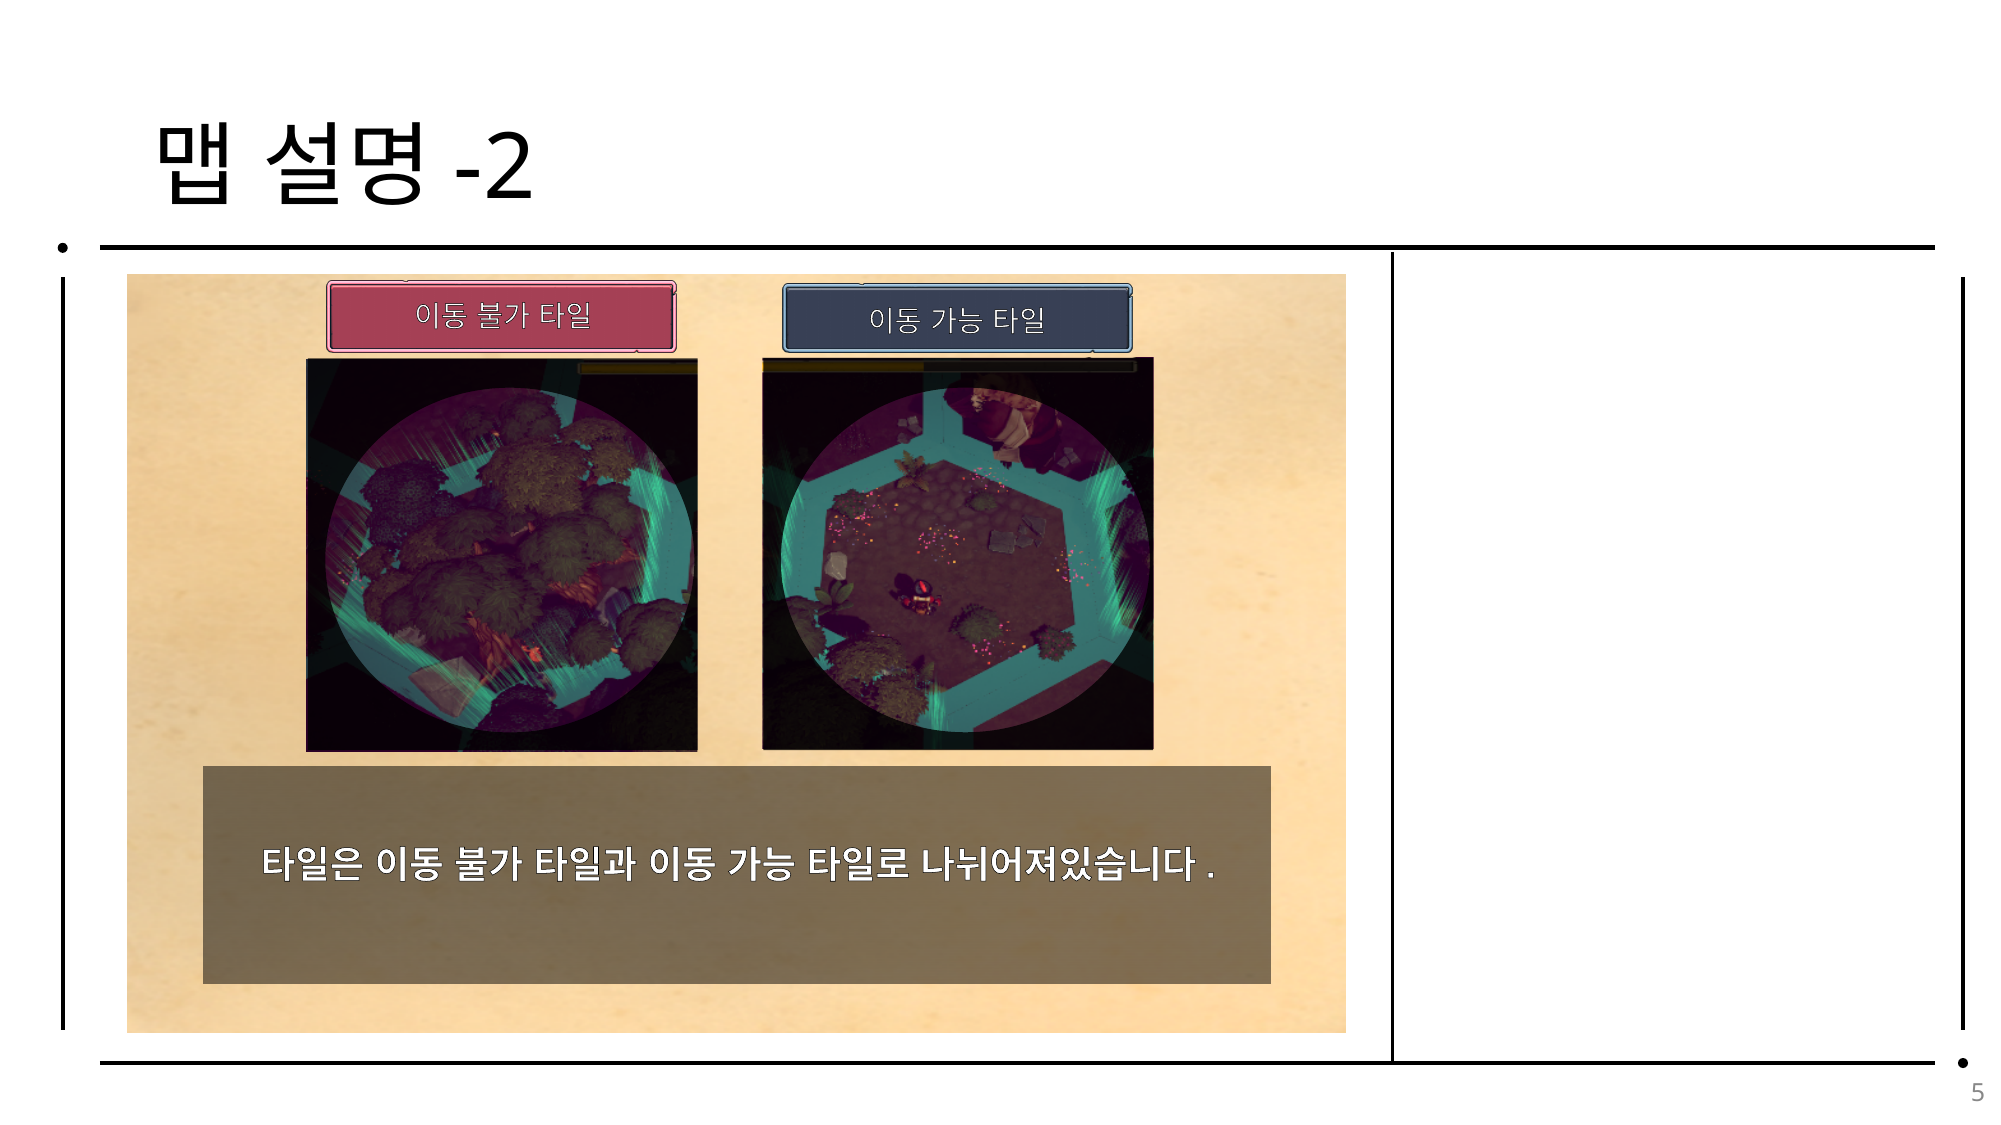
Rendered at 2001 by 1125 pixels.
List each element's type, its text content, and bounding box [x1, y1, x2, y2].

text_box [305, 358, 698, 752]
title 맵 설명-2 [137, 59, 1863, 241]
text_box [326, 280, 677, 353]
slide_number 5 [1550, 1063, 2000, 1123]
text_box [782, 283, 1133, 353]
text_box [58, 243, 1968, 1068]
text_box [203, 766, 1271, 985]
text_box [762, 357, 1154, 751]
picture [127, 273, 1346, 1034]
